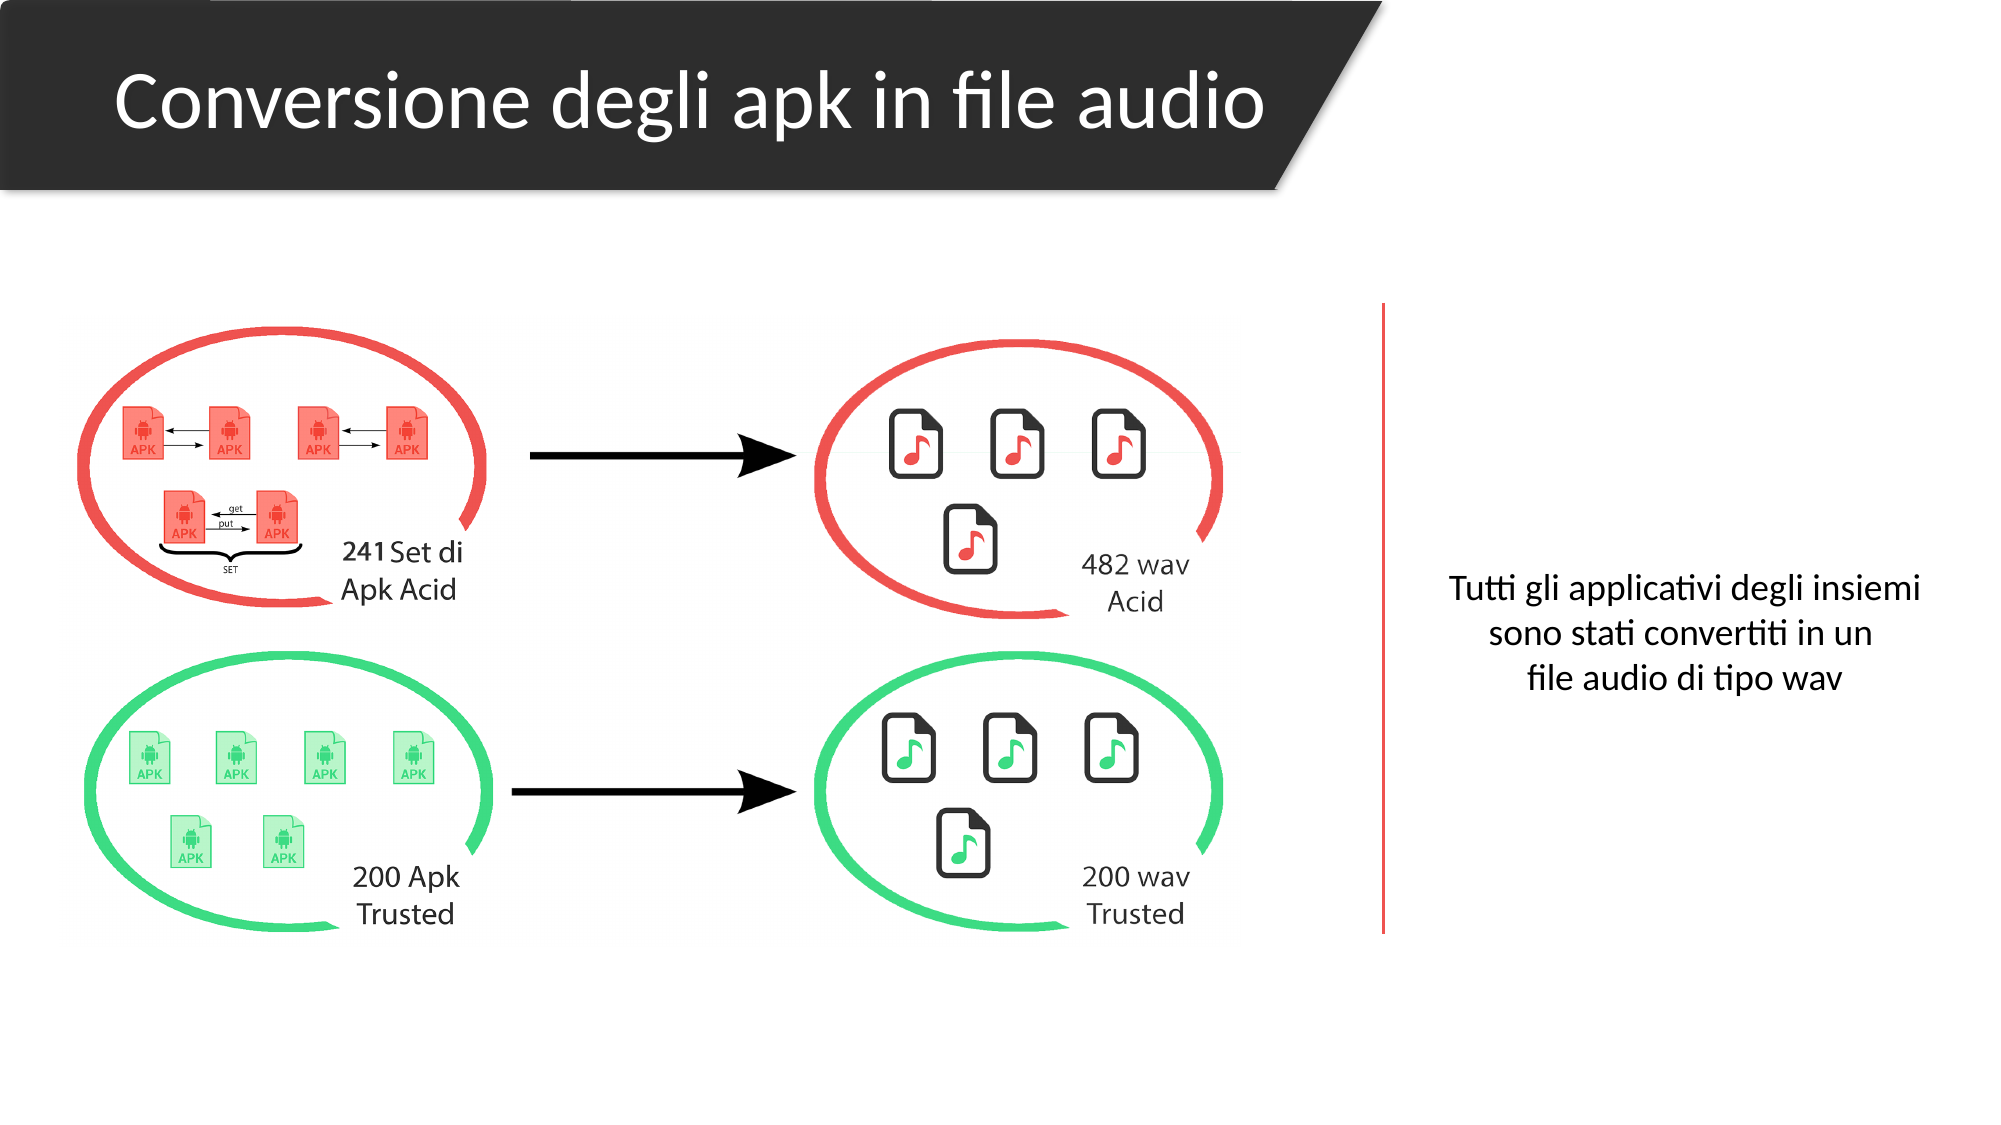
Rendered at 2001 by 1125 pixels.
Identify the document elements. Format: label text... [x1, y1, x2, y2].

picture [59, 315, 1241, 947]
text_box Conversione degli apk in file audio [0, 0, 1385, 191]
text_box Tutti gli applicativi degli insiemi sono stati convertiti in un file audio di tipo wav [1434, 555, 1937, 705]
